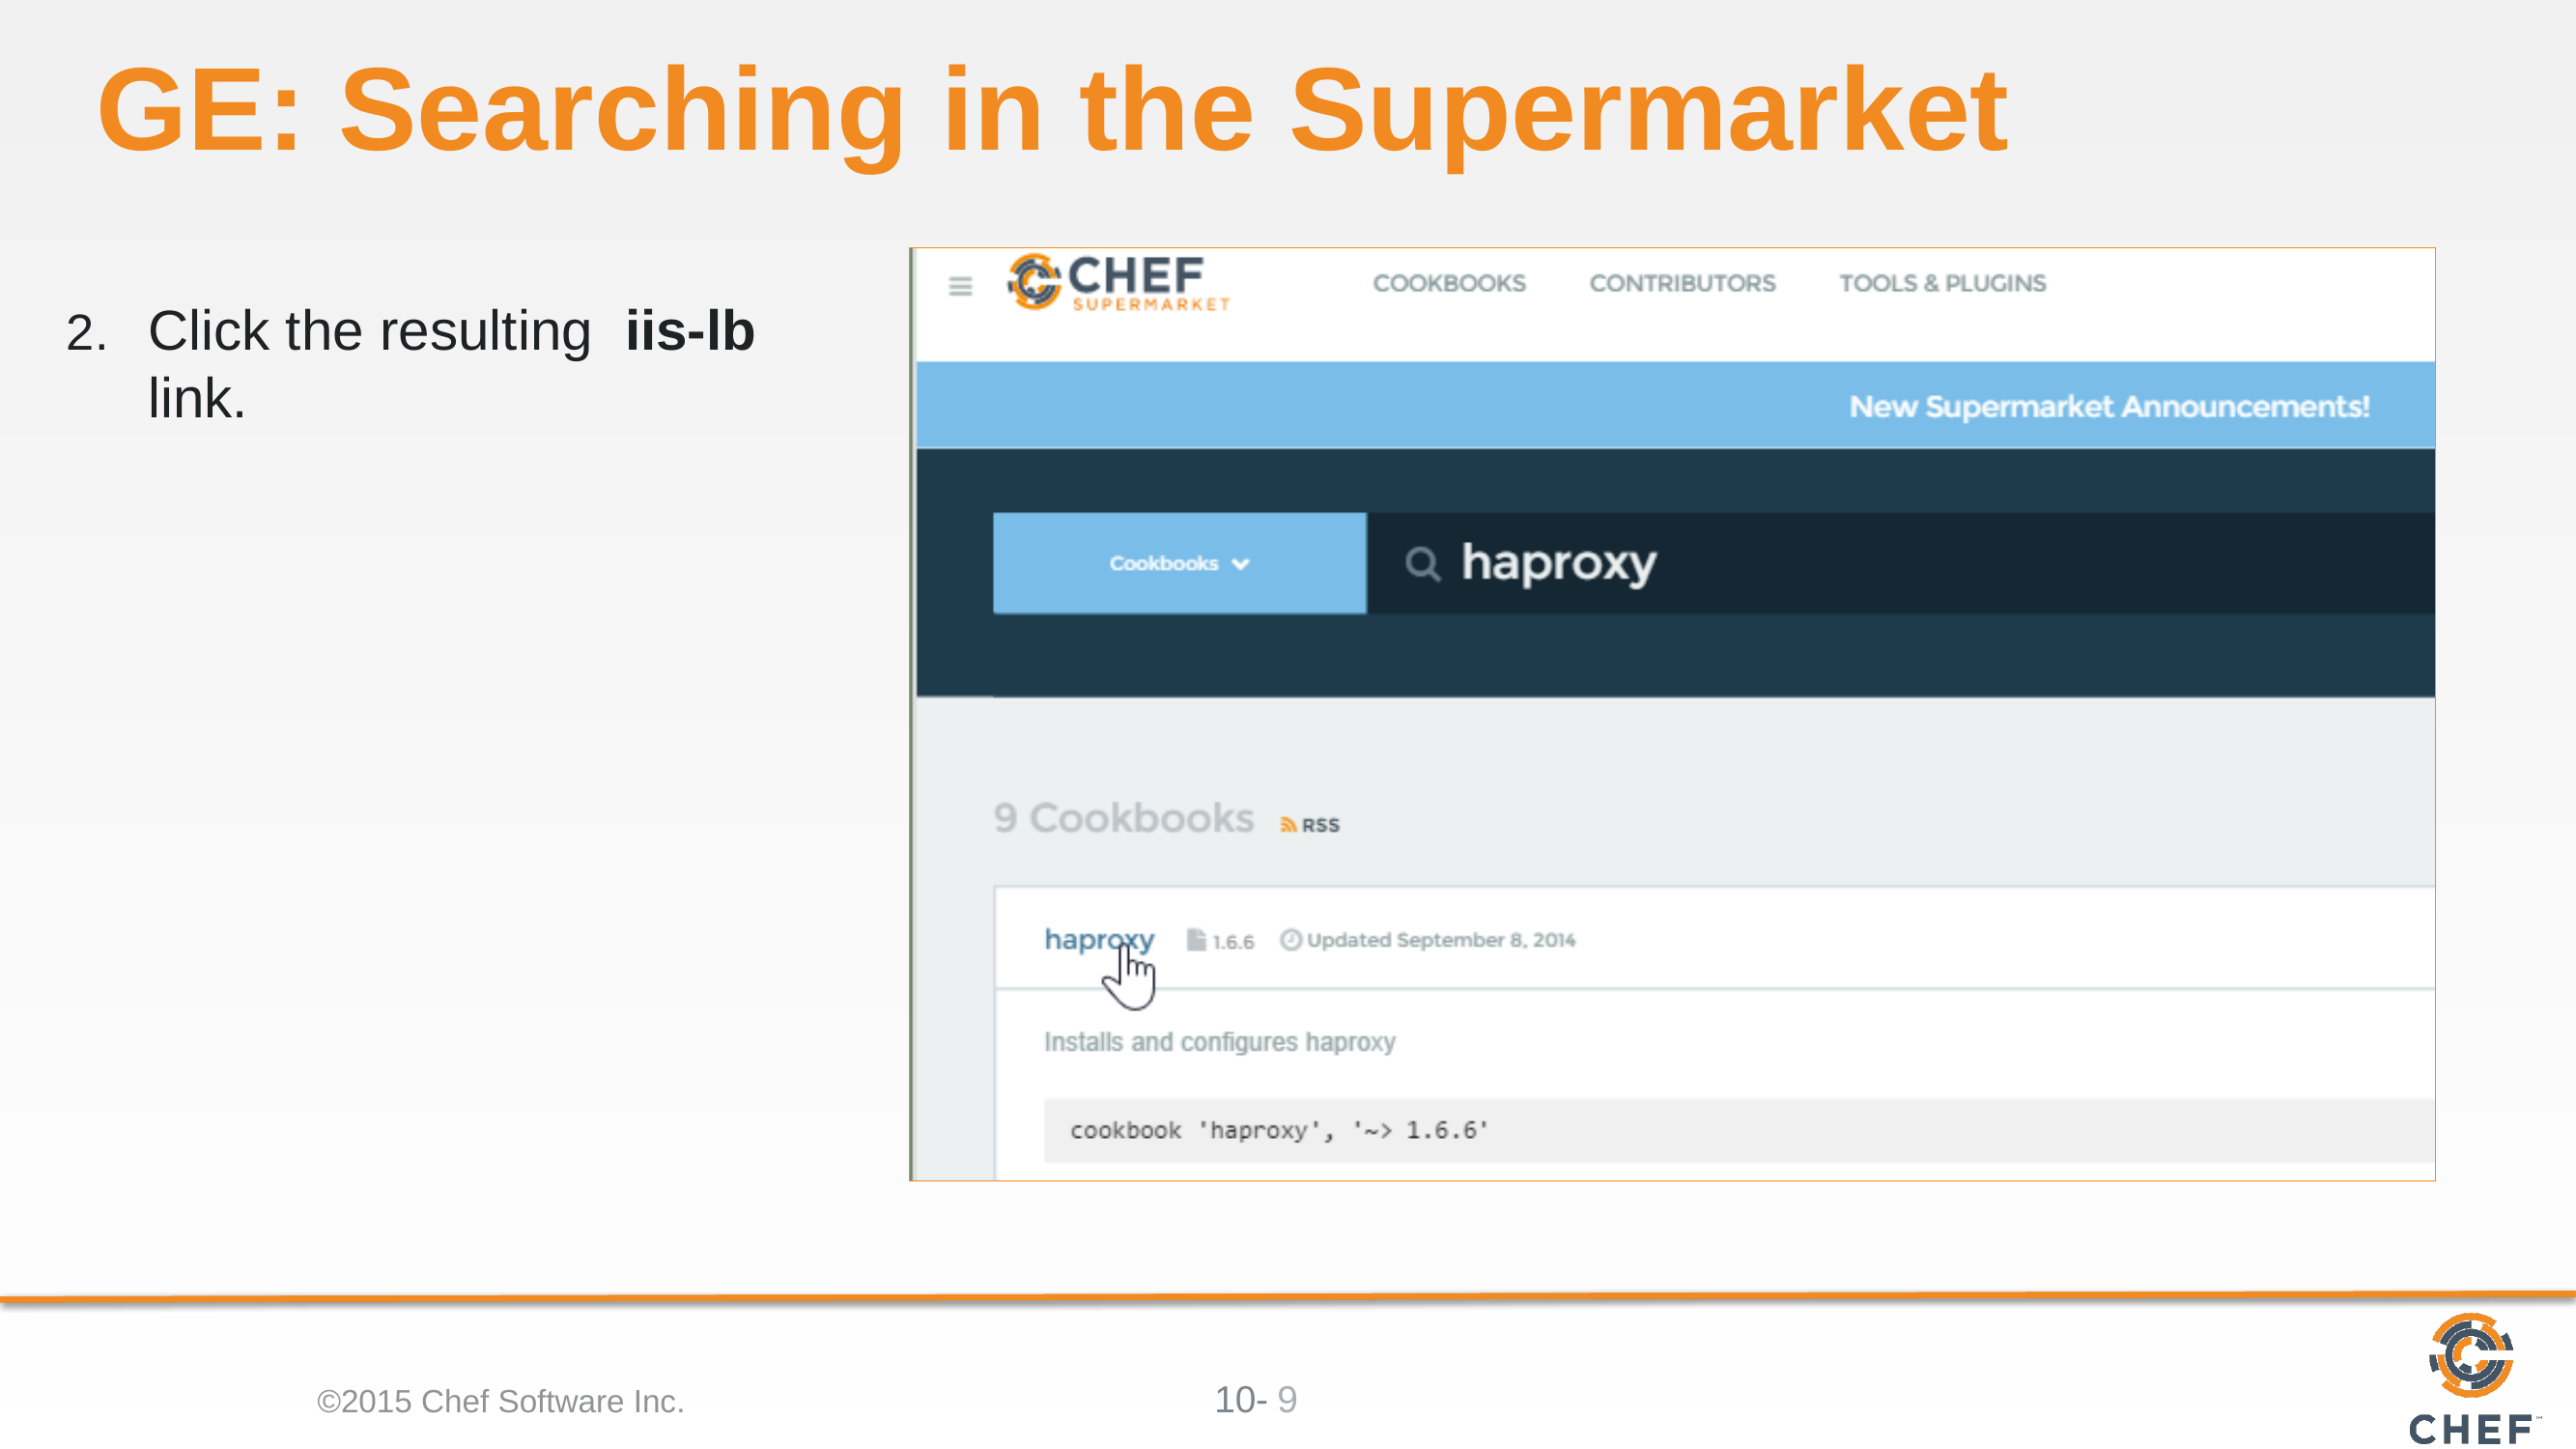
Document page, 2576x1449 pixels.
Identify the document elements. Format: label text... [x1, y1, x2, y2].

picture [2399, 1297, 2550, 1449]
picture [908, 247, 2436, 1182]
footer ©2015 Chef Software Inc. [51, 1359, 952, 1440]
list Click the resulting iis-lb link. [17, 294, 834, 715]
title GE: Searching in the Supermarket [96, 48, 2463, 180]
slide_number 9 [998, 1359, 1578, 1437]
